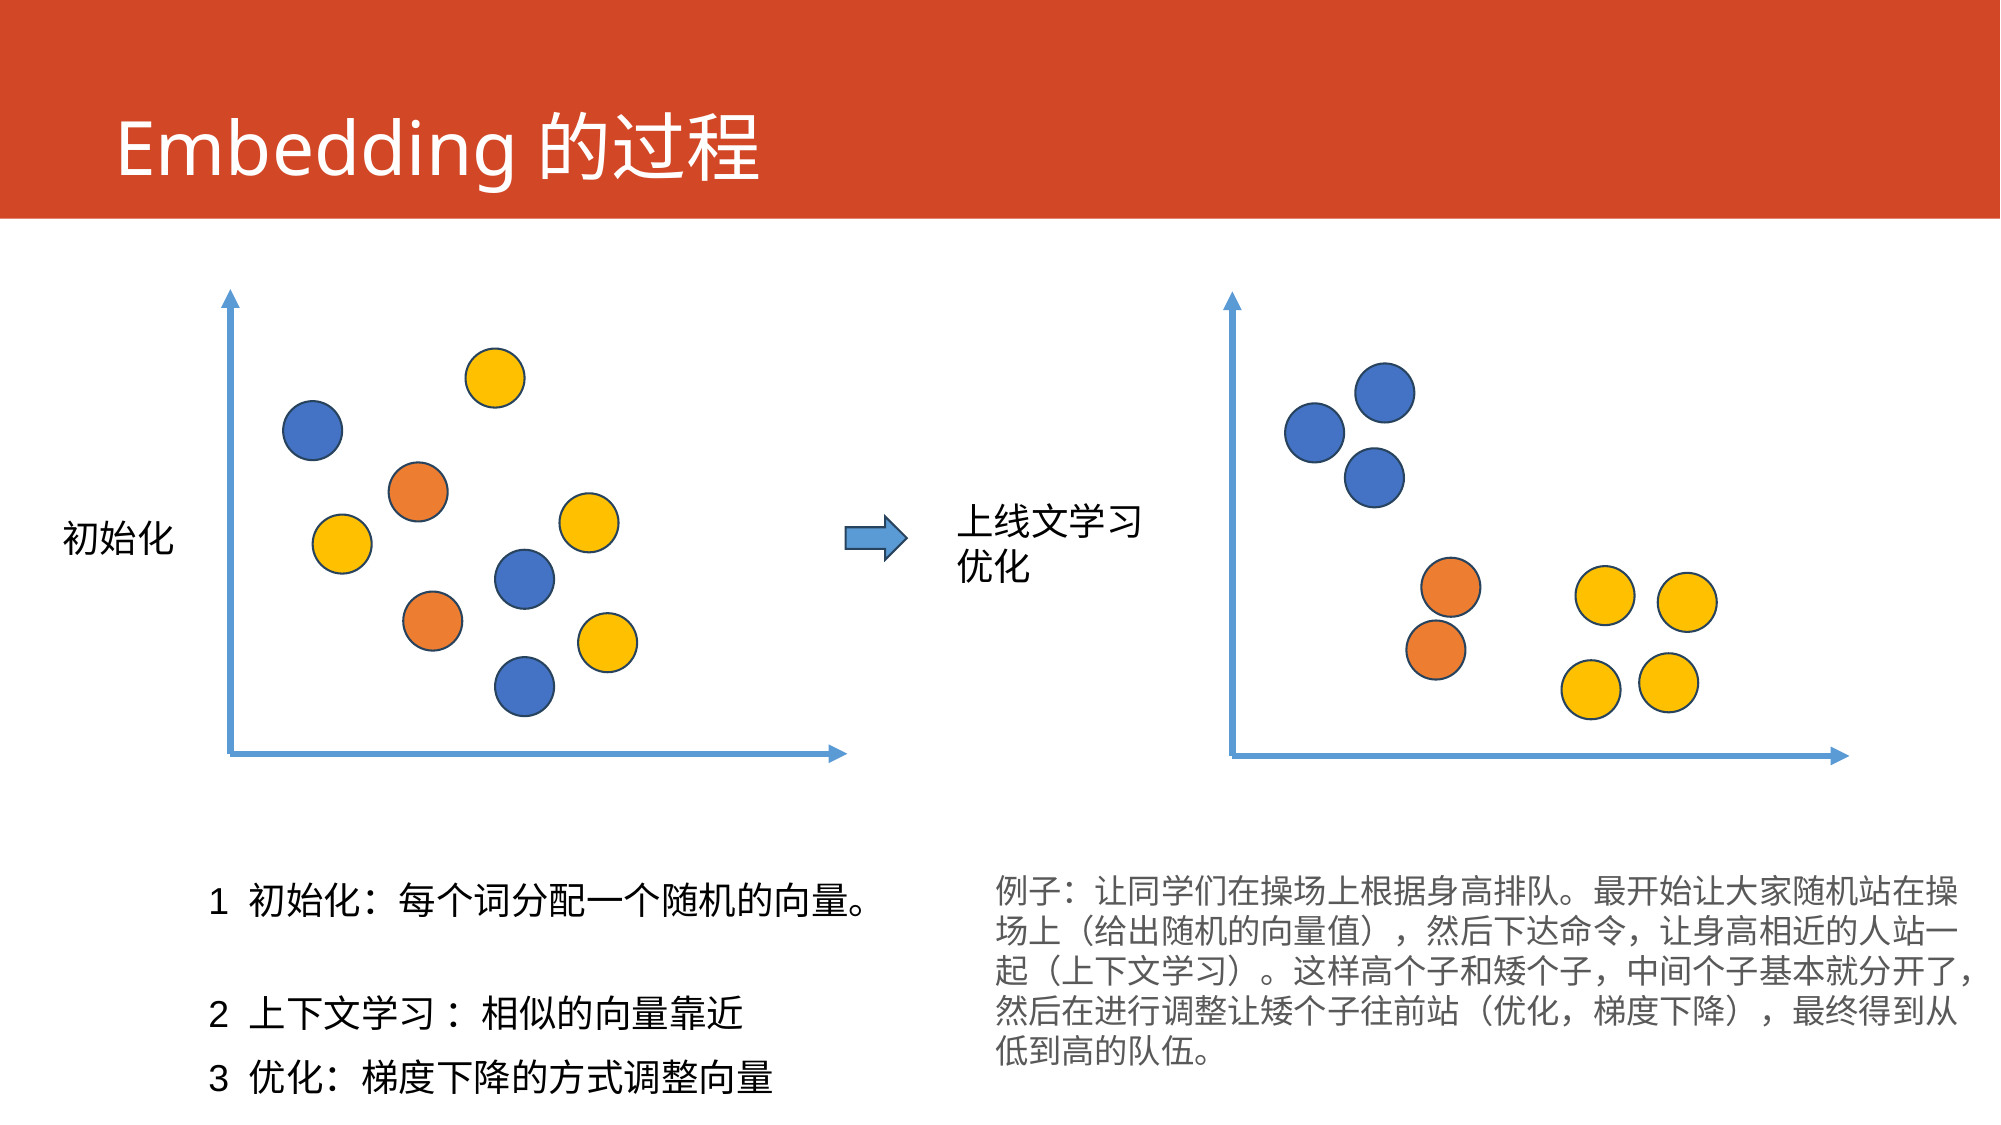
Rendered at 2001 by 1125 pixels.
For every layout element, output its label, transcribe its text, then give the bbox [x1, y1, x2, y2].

text_box [387, 461, 449, 523]
text_box [464, 347, 526, 409]
text_box [1560, 659, 1622, 721]
text_box [1284, 402, 1346, 464]
text_box [1405, 619, 1467, 681]
text_box [1343, 447, 1406, 509]
text_box [1420, 556, 1482, 618]
text_box [1656, 571, 1718, 633]
text_box 初始化 [47, 508, 190, 568]
text_box [1574, 565, 1636, 627]
text_box [1354, 362, 1416, 424]
text_box [402, 590, 464, 652]
text_box [311, 513, 373, 575]
text_box [558, 492, 620, 554]
text_box [1638, 652, 1700, 714]
text_box [844, 514, 909, 563]
text_box 上线文学习 优化 [941, 491, 1159, 596]
text_box [494, 548, 556, 610]
title Embedding的过程 [99, 0, 1863, 199]
text_box 例子：让同学们在操场上根据身高排队。最开始让大家随机站在操场上（给出随机的向量值），然后下达命令，让身高相近的人站一起（上下文学习）。这样高个子和矮个子，中间个子基本就分开了，然后在进行调整让矮个子往前站（优化，梯度下降），最终得到从低到高的队伍。 [980, 863, 1981, 1078]
text_box [577, 612, 639, 674]
text_box [282, 400, 344, 462]
text_box 1 初始化：每个词分配一个随机的向量。 2 上下文学习 ：相似的向量靠近 3 优化：梯度下降的方式调整向量 [118, 866, 941, 1107]
text_box [494, 656, 556, 718]
